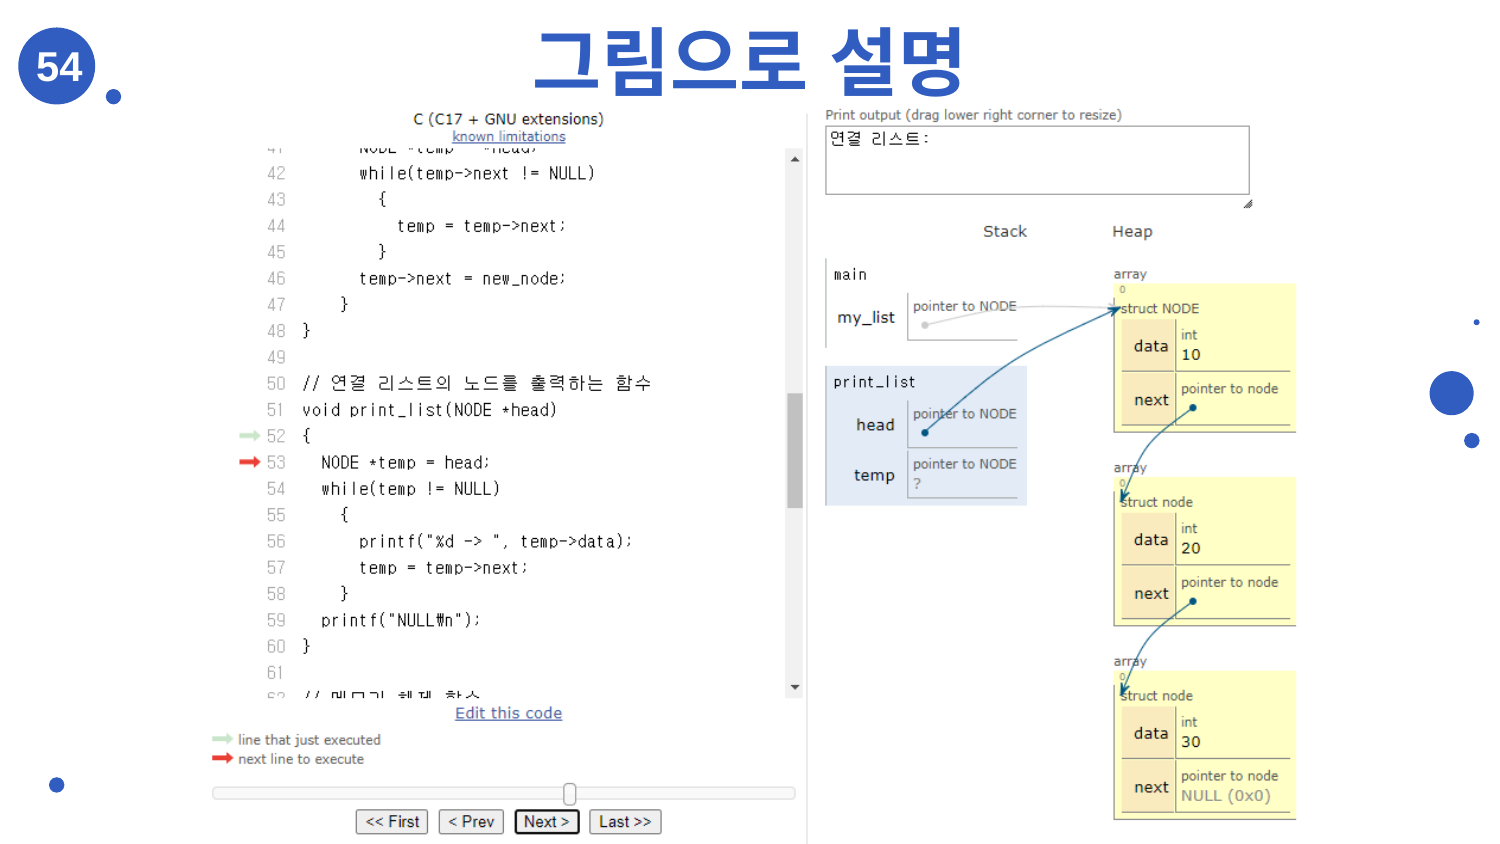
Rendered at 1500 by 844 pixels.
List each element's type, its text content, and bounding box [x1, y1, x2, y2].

text_box 54 [21, 32, 98, 98]
text_box [171, 96, 1367, 844]
title 그림으로 설명 [112, 0, 1388, 94]
